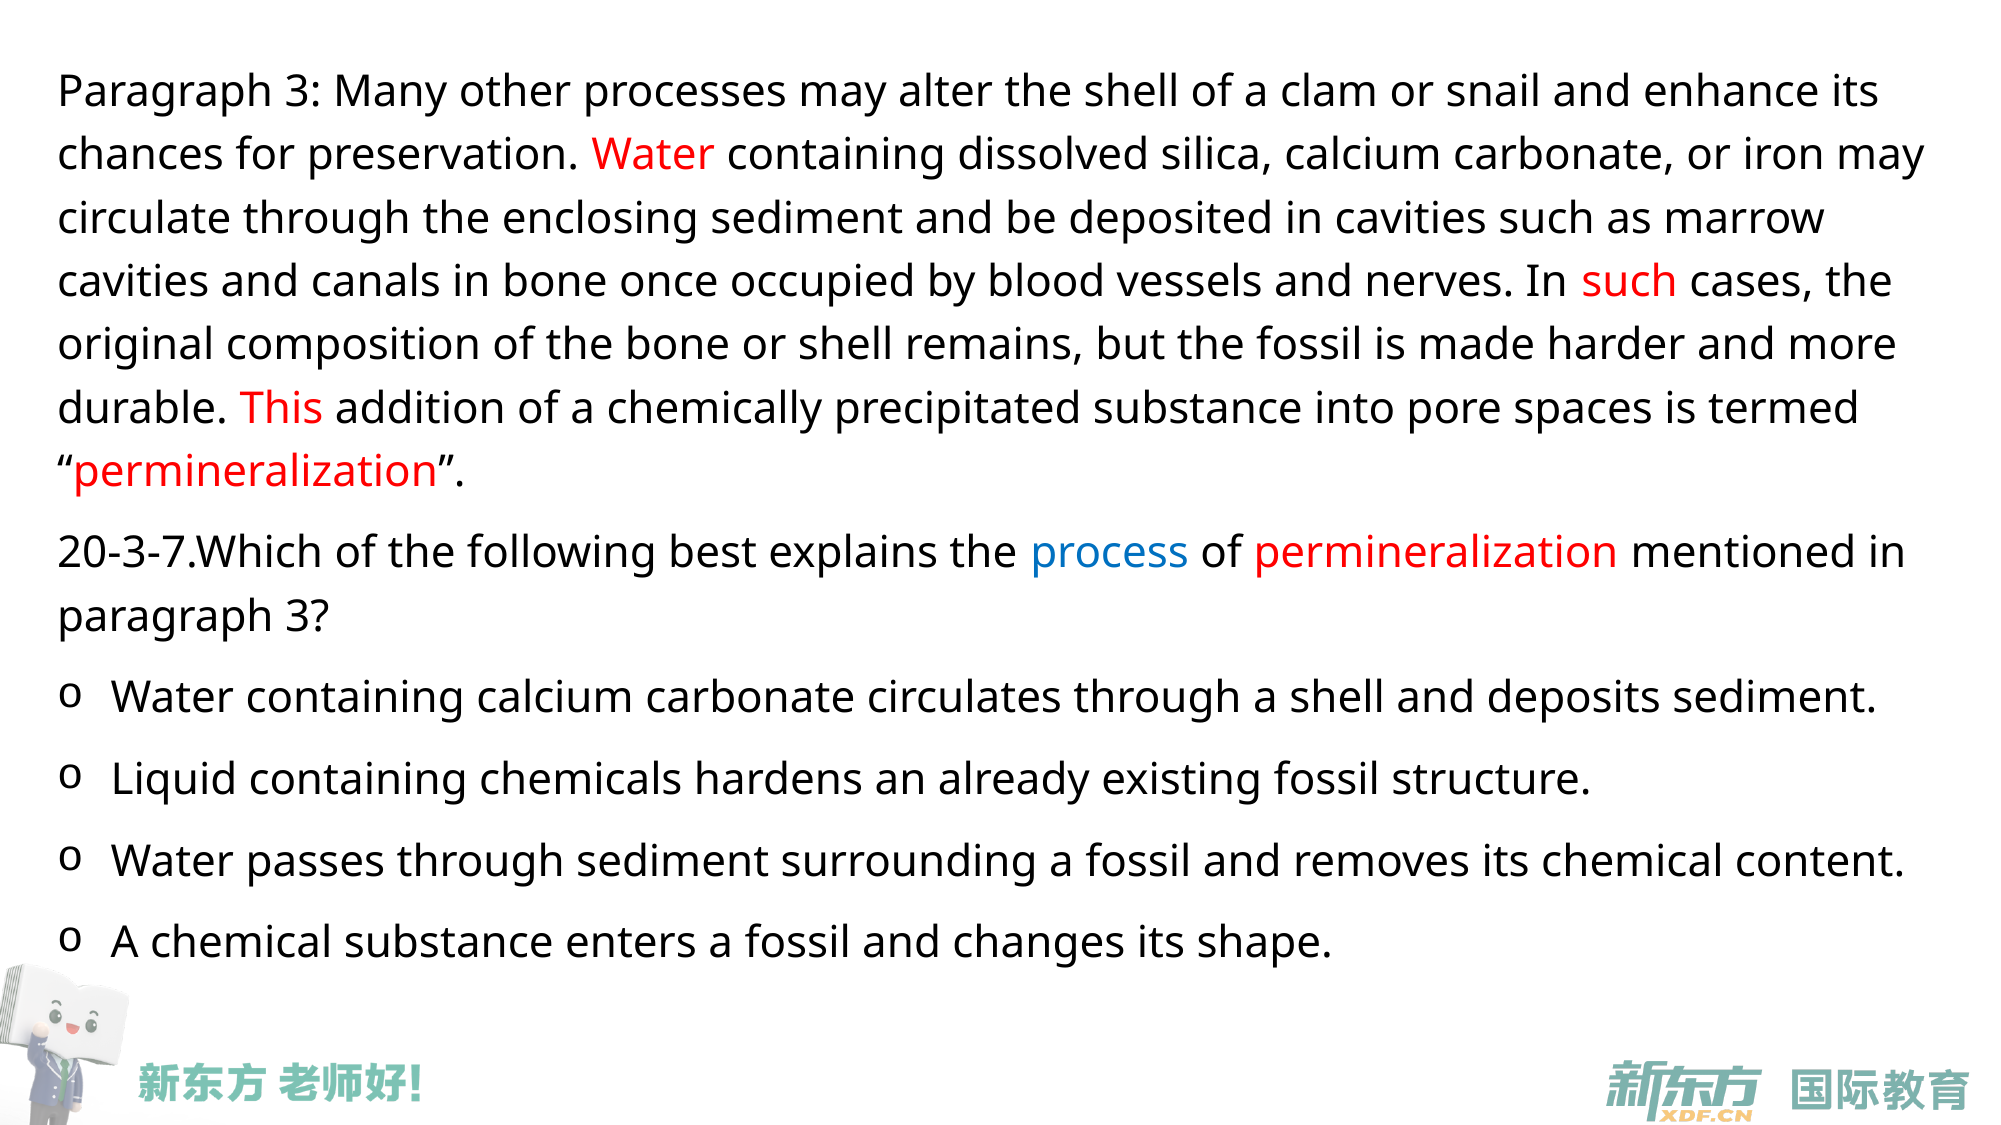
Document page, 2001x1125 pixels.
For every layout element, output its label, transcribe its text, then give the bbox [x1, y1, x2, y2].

list Paragraph 3: Many other processes may alter the shell of a clam or snail and enhance its chances for preservation. Water containing dissolved silica, calcium carbonate, or iron may circulate through the enclosing sediment and be deposited in cavities such as marrow cavities and canals in bone once occupied by blood vessels and nerves. In such cases, the original composition of the bone or shell remains, but the fossil is made harder and more durable. This addition of a chemically precipitated substance into pore spaces is termed “permineralization”. 20-3-7.Which of the following best explains the process of permineralization mentioned in paragraph 3? Water containing calcium carbonate circulates through a shell and deposits sediment. Liquid containing chemicals hardens an already existing fossil structure. Water passes through sediment surrounding a fossil and removes its chemical content. A chemical substance enters a fossil and changes its shape. [42, 44, 1958, 1031]
table_cell 20 [138, 1062, 420, 1102]
table_cell 20 [1572, 1036, 2000, 1125]
